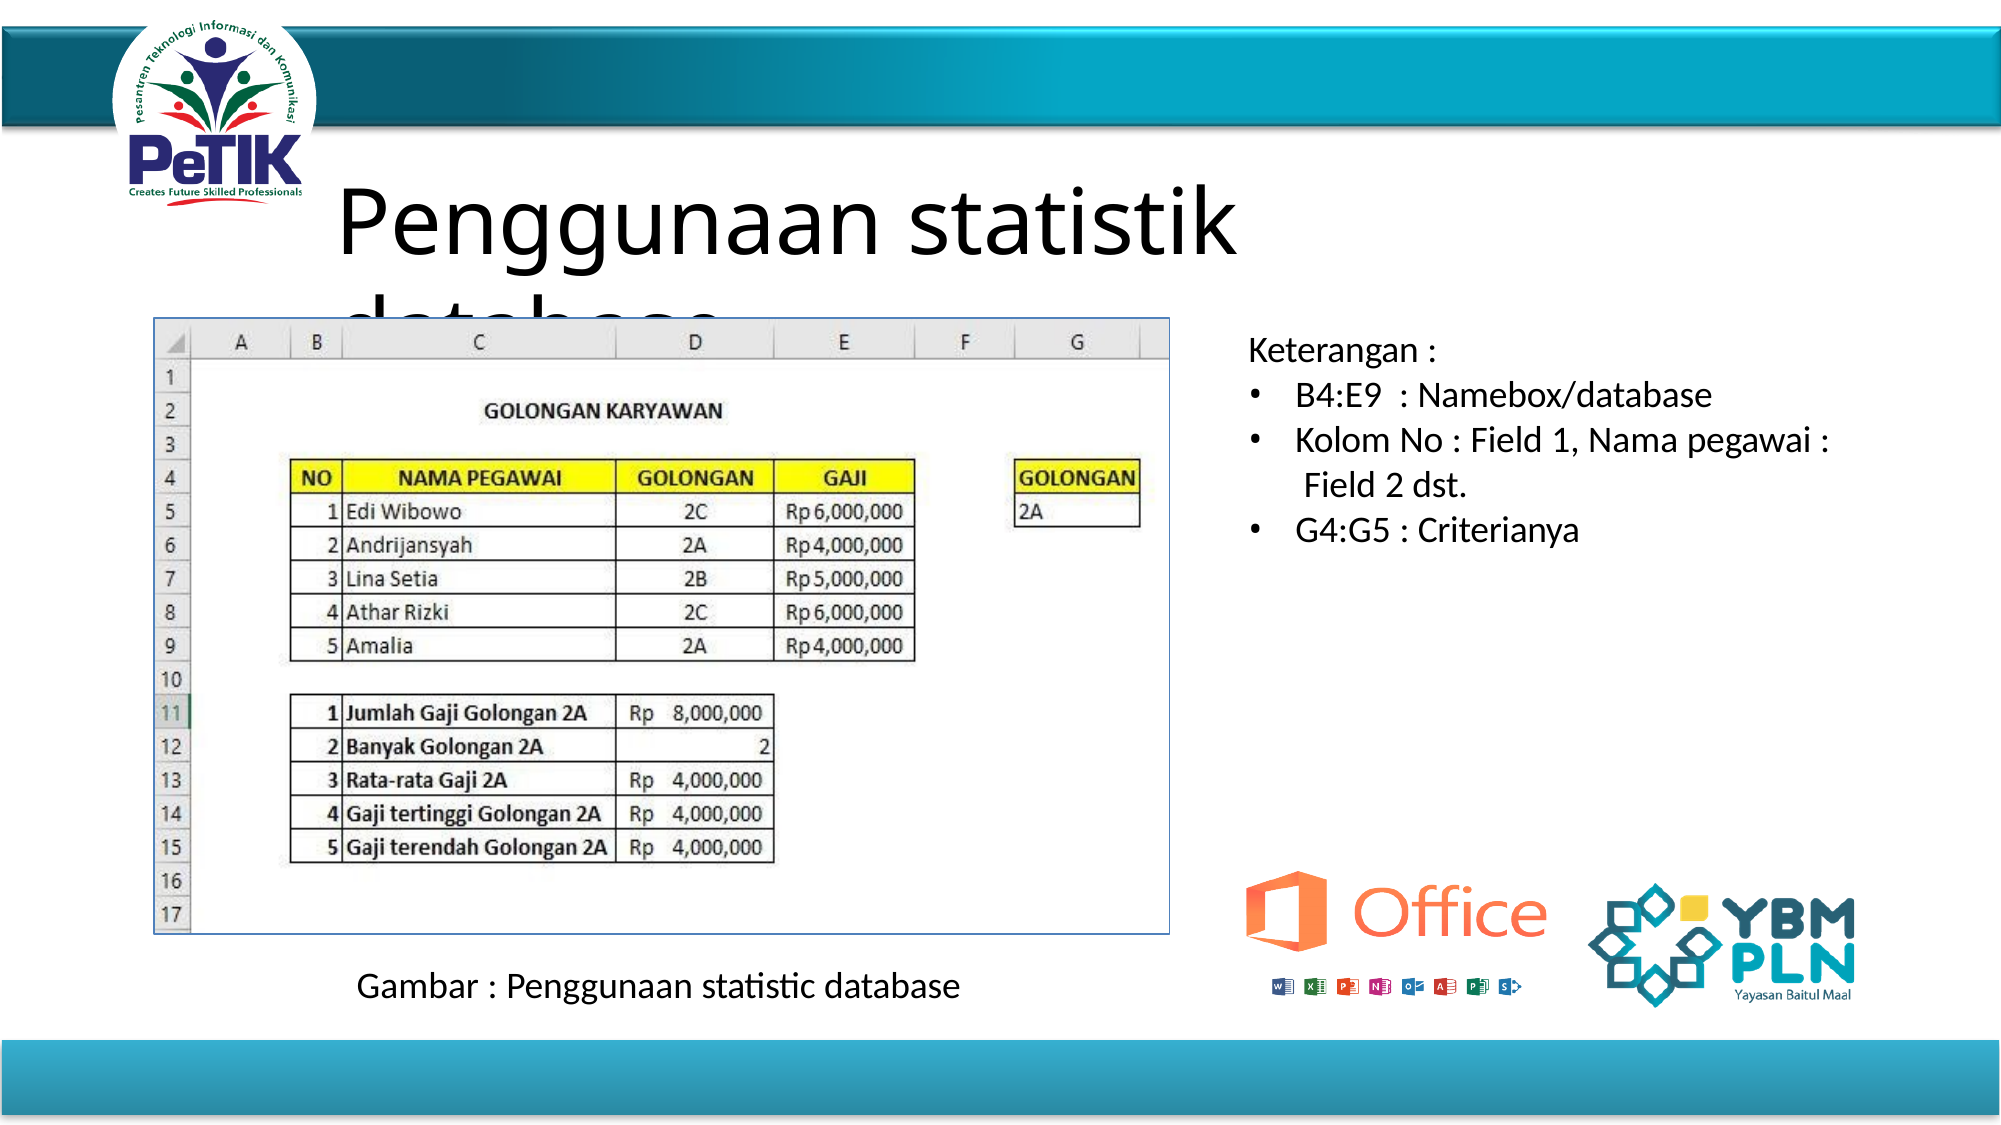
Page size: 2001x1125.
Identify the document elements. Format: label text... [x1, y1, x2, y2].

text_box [152, 317, 1171, 936]
text_box [1, 1040, 2000, 1115]
text_box Keterangan : B4:E9 : Namebox/database Kolom No : Field 1, Nama pegawai : Field 2 dst. G4:G5 : Criterianya [1246, 323, 1837, 551]
text_box Gambar : Penggunaan statistic database [354, 958, 969, 1006]
text_box [1587, 883, 1855, 1008]
title Penggunaan statistik database [333, 216, 1449, 383]
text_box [1, 2, 2000, 206]
text_box [1246, 871, 1547, 996]
